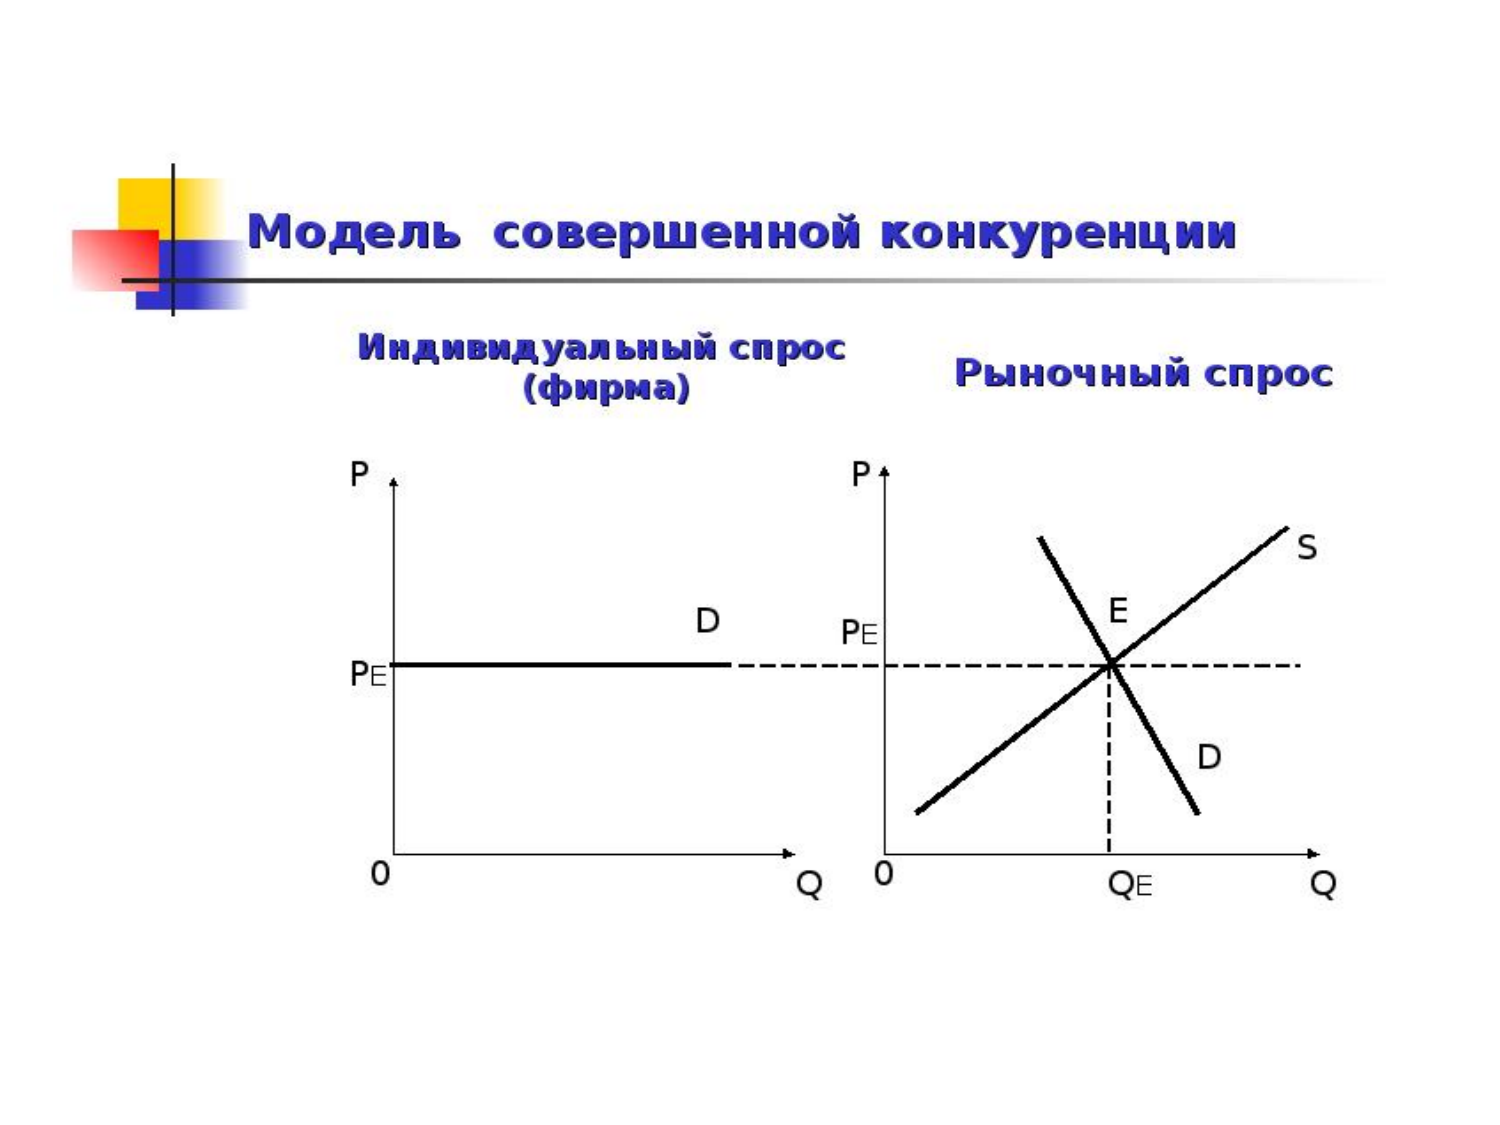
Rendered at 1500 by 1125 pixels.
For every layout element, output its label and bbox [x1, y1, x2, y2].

picture [52, 18, 1471, 1017]
